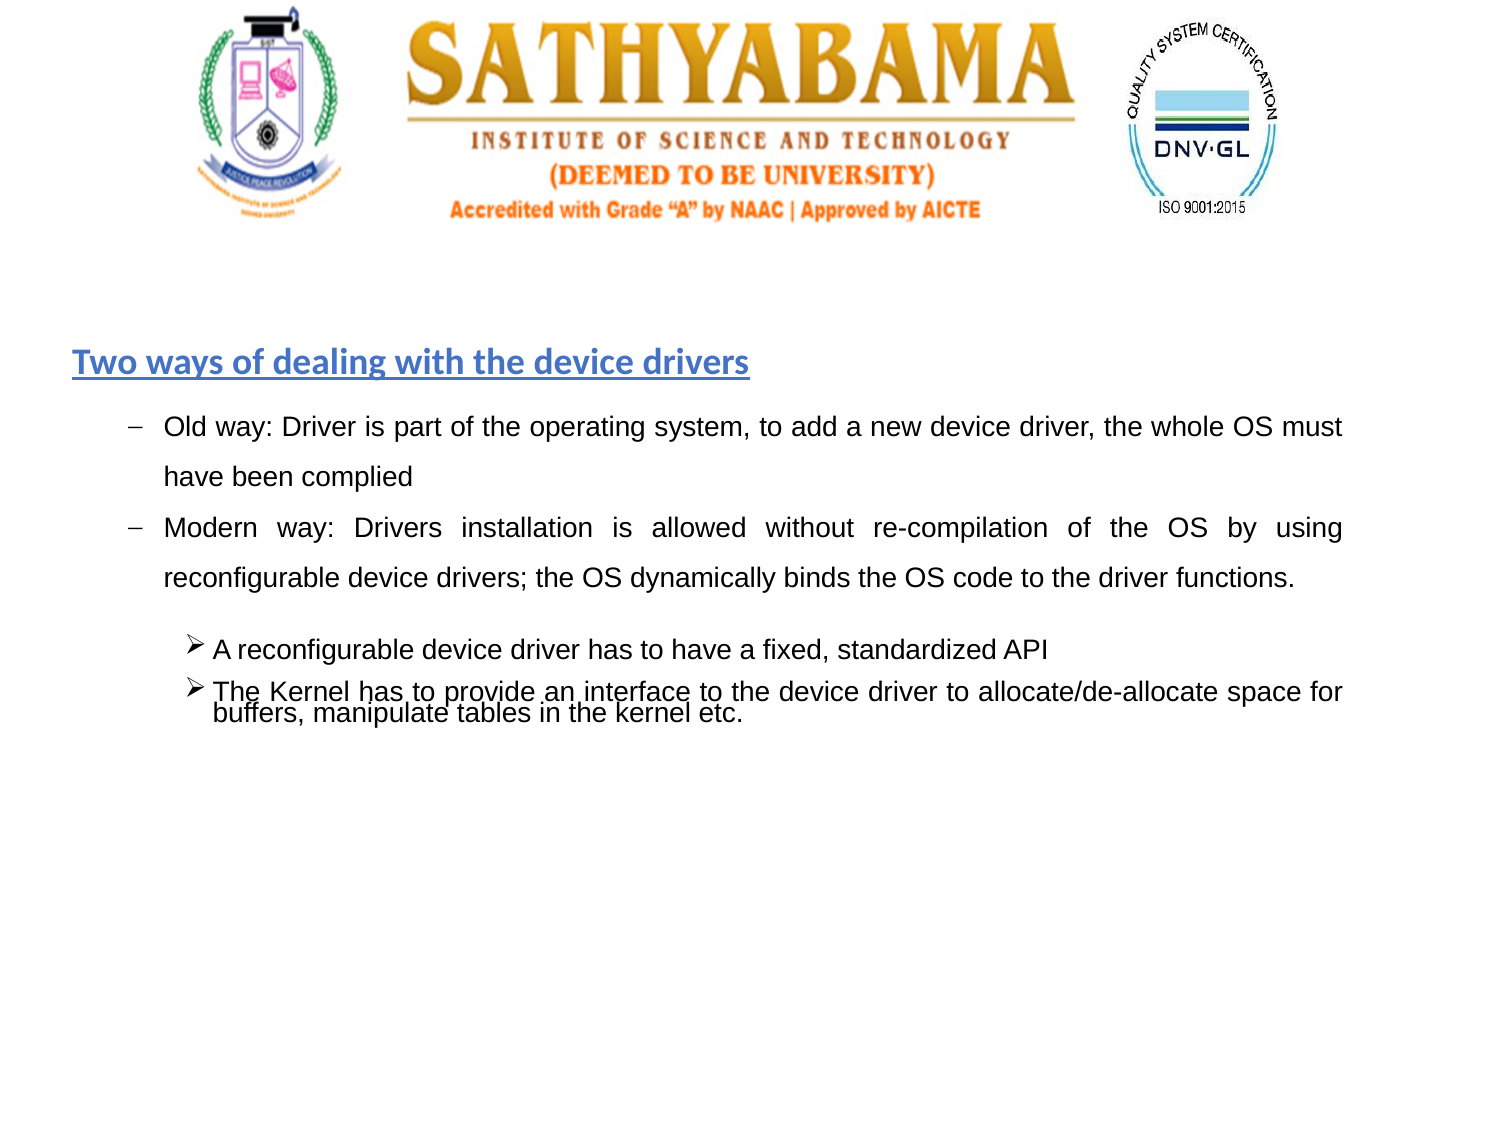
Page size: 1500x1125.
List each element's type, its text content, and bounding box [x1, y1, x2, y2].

picture [1112, 8, 1283, 238]
picture [397, 0, 1084, 230]
picture [186, 3, 352, 227]
text_box Two ways of dealing with the device drivers Old way: Driver is part of the operating system, to add a new device driver, the whole OS must have been complied Modern way: Drivers installation is allowed without re-compilation of the OS by using reconfigurable device drivers; the OS dynamically binds the OS code to the driver functions. A reconfigurable device driver has to have a fixed, standardized API The Kernel has to provide an interface to the device driver to allocate/de-allocate space for buffers, manipulate tables in the kernel etc. [57, 296, 1443, 934]
